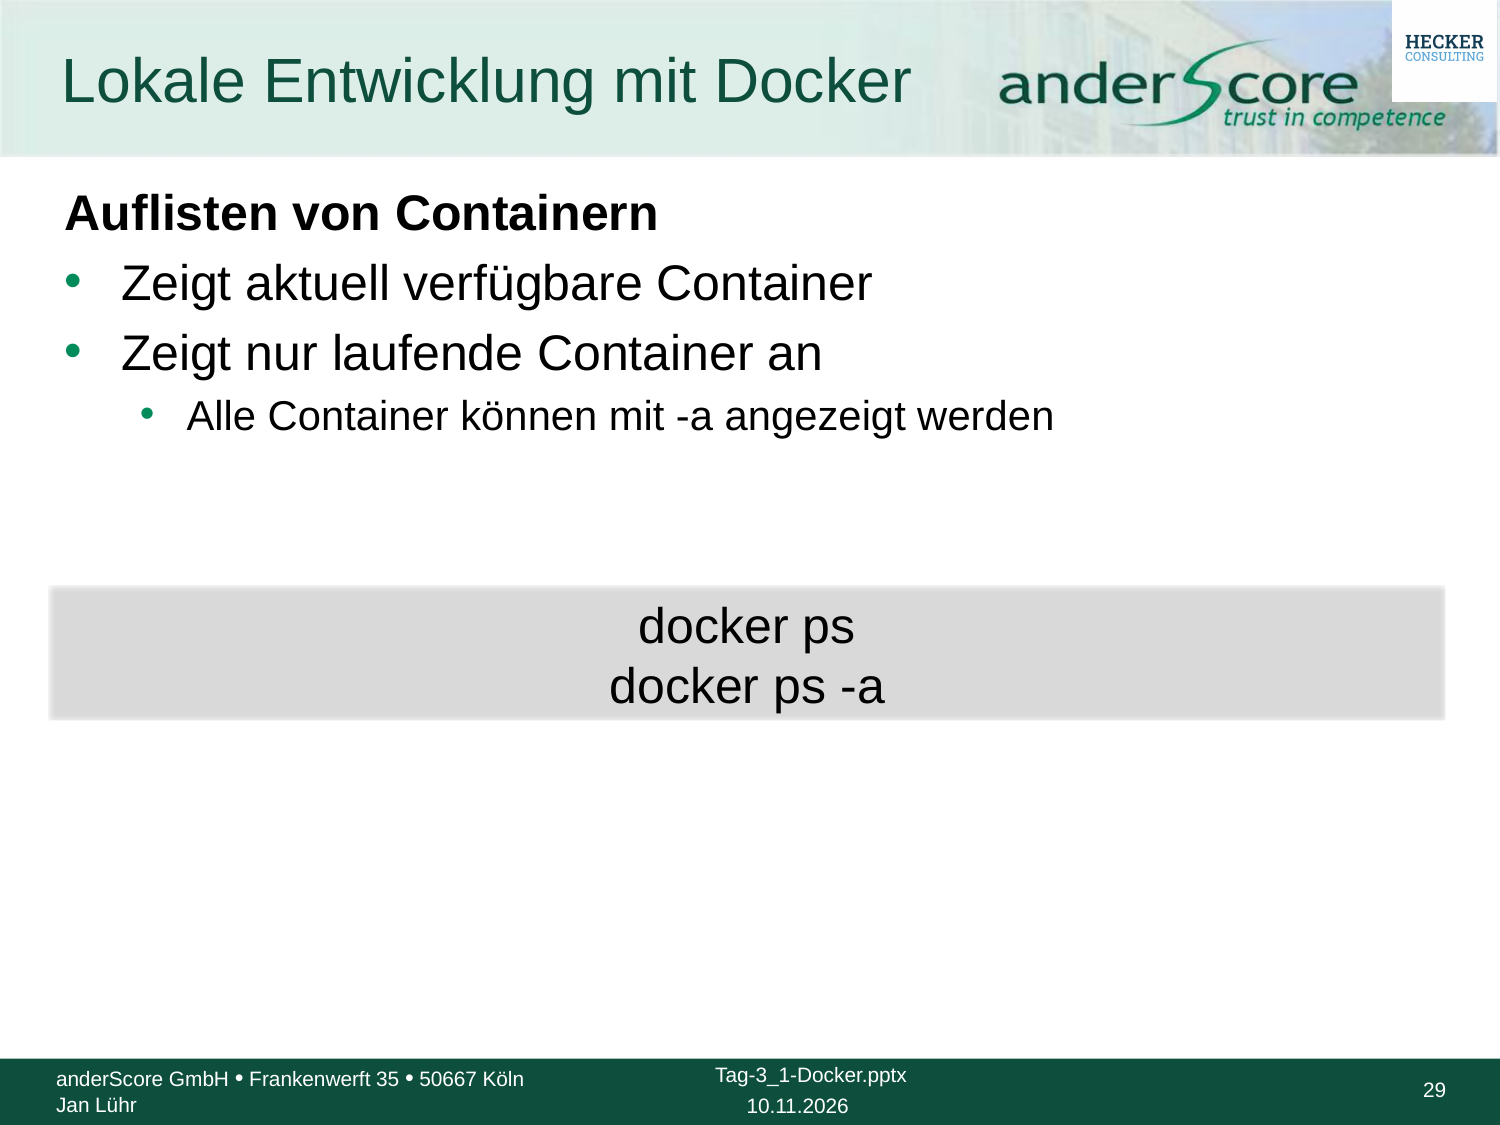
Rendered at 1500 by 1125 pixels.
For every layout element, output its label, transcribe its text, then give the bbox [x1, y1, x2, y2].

picture [0, 0, 1500, 157]
title Lokale Entwicklung mit Docker [46, 24, 959, 141]
text_box docker ps docker ps -a [51, 588, 1446, 715]
list Auflisten von Containern Zeigt aktuell verfügbare Container Zeigt nur laufende Container an Alle Container können mit -a angezeigt werden [49, 172, 1447, 657]
